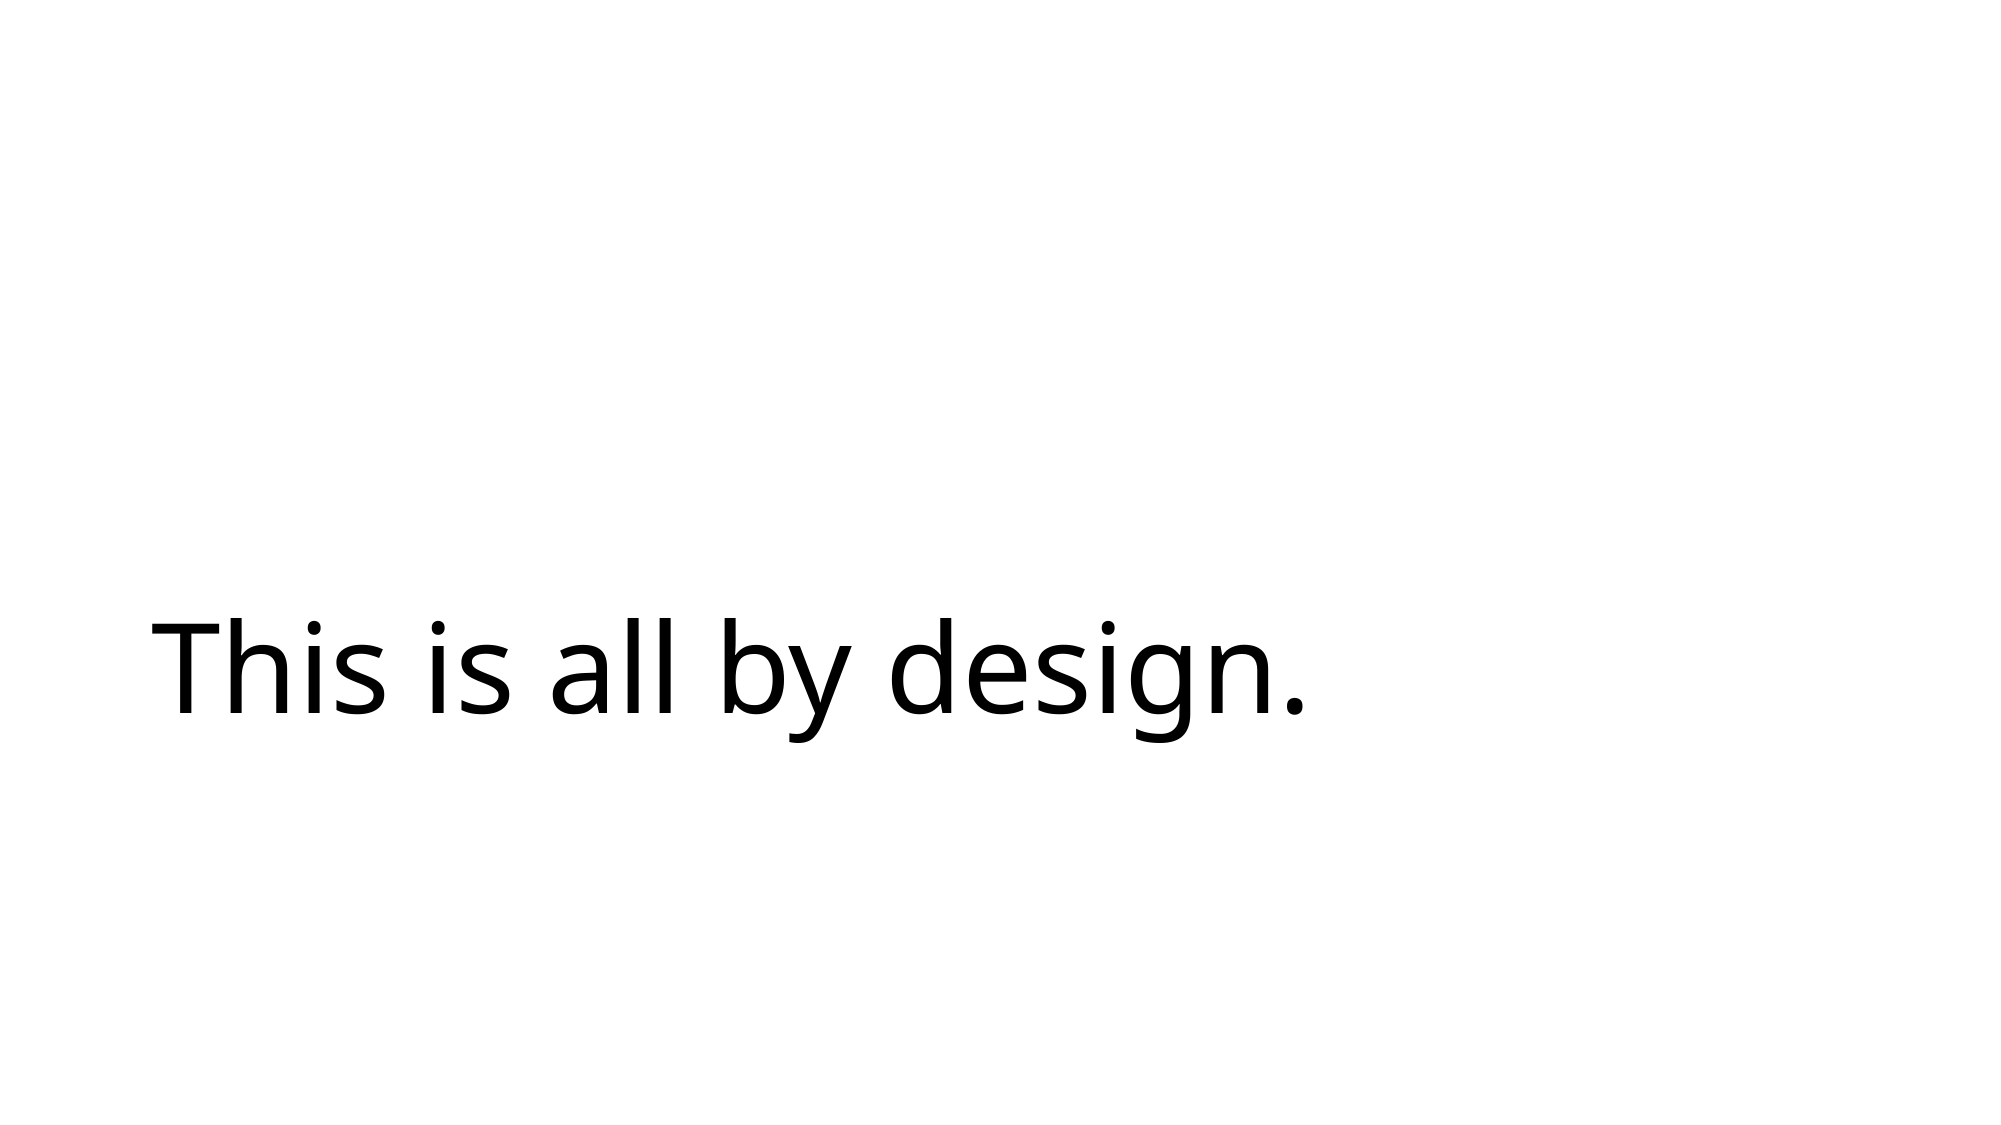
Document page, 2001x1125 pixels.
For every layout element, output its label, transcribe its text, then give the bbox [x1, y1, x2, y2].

title This is all by design. [136, 280, 1862, 749]
